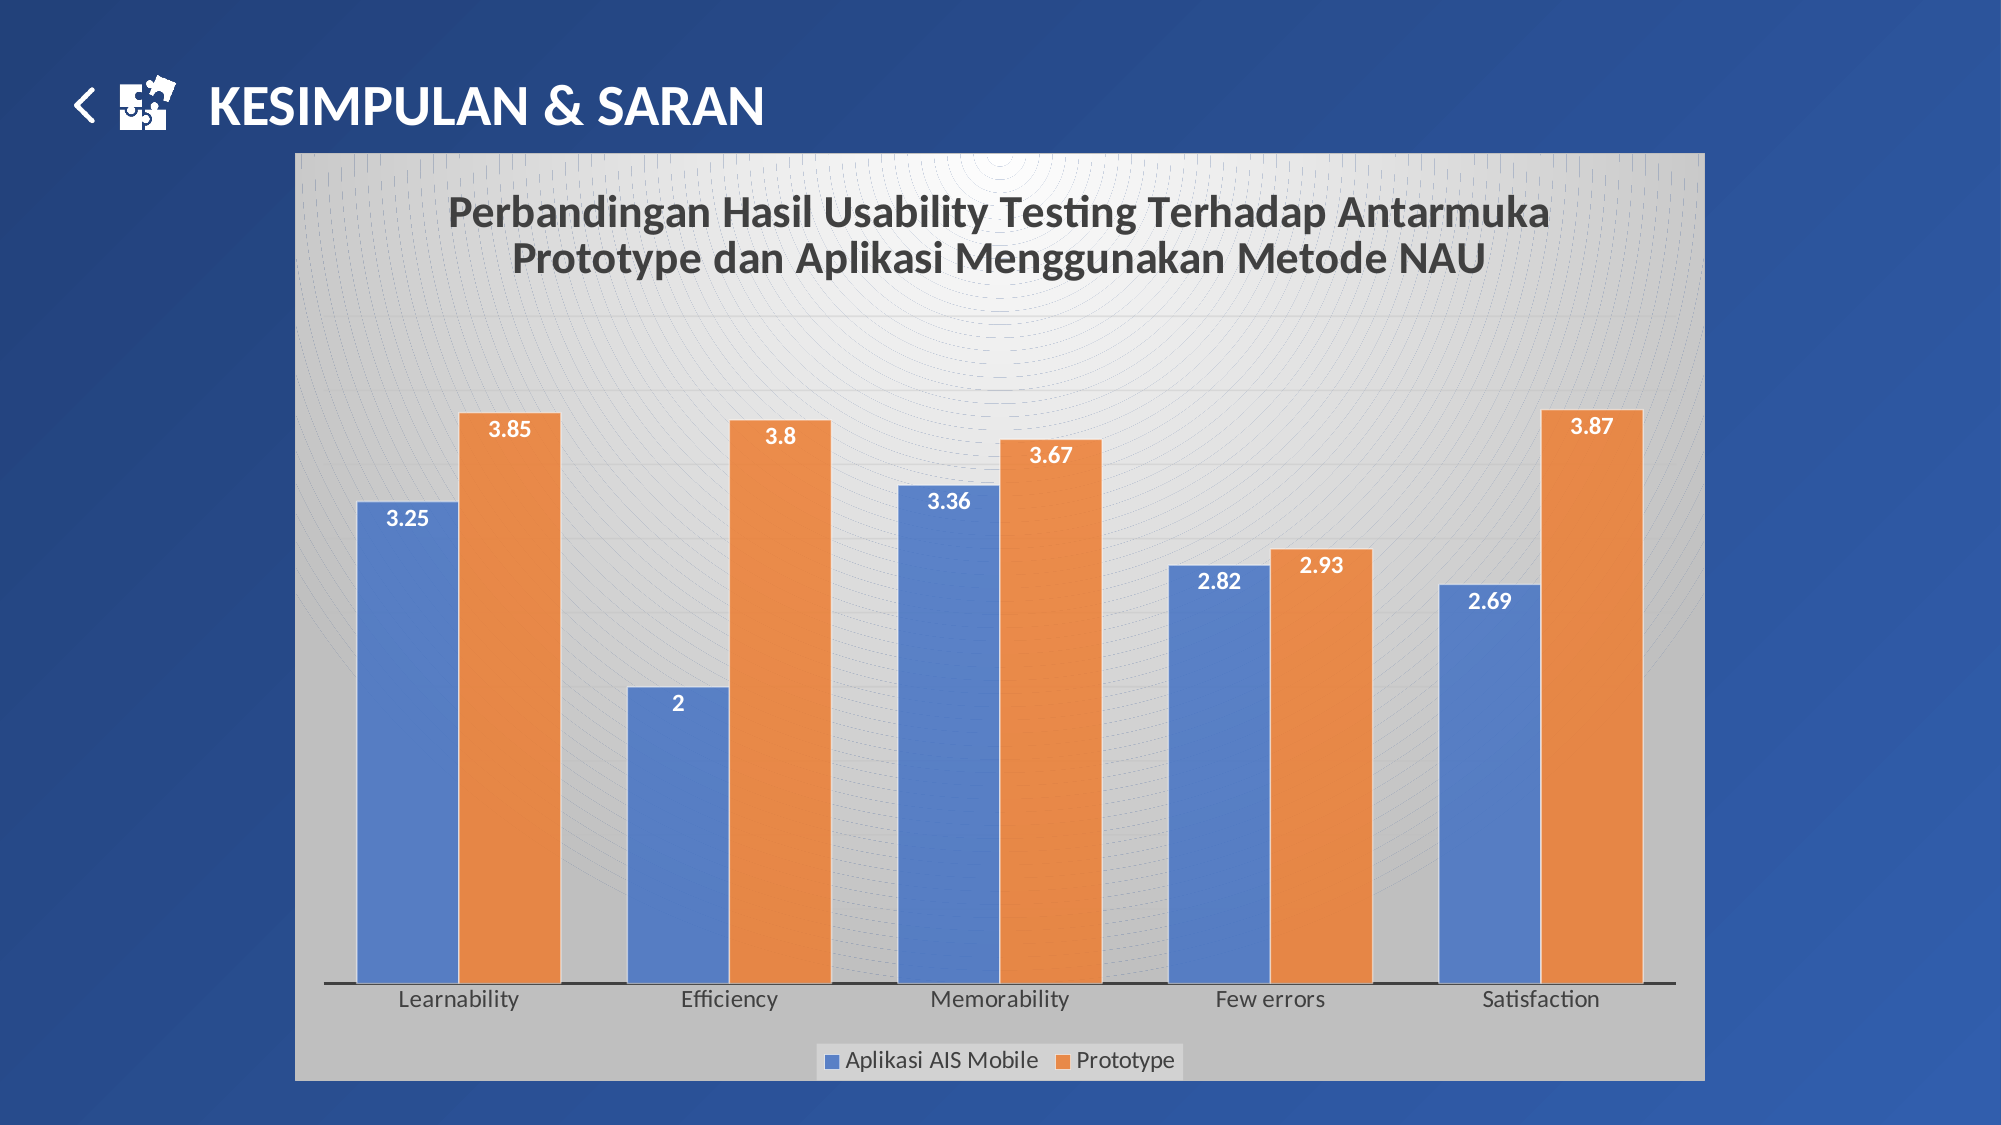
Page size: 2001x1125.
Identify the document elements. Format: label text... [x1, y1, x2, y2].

text_box [0, 0, 2000, 1125]
chart [294, 152, 1706, 1082]
picture [109, 64, 186, 141]
picture [73, 86, 96, 124]
text_box KESIMPULAN & SARAN [194, 59, 781, 145]
